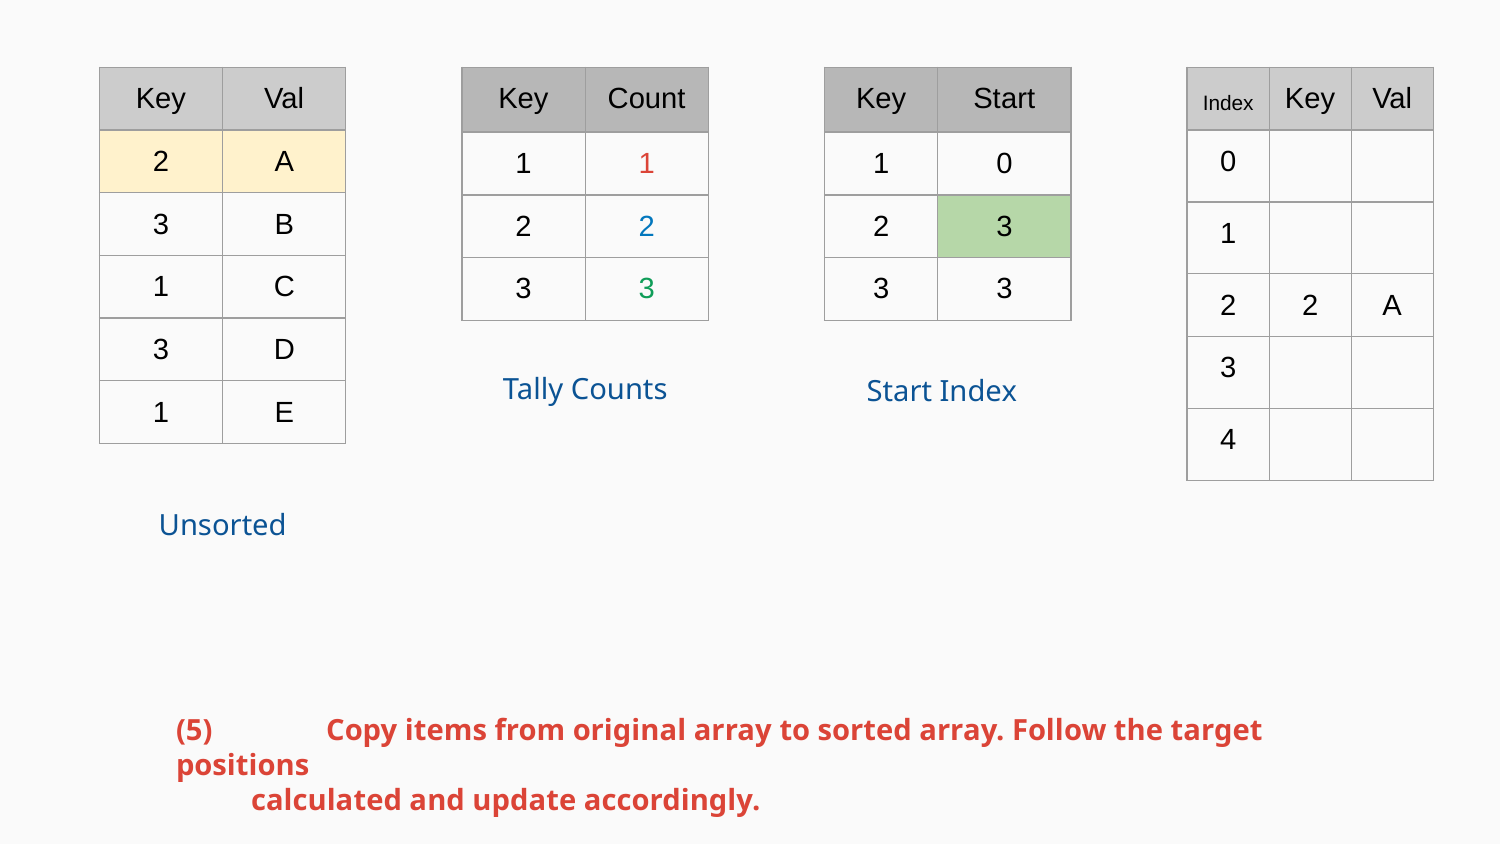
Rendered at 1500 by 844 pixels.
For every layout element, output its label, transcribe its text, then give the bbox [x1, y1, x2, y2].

table_header Key [1270, 68, 1351, 129]
table_cell [1352, 131, 1433, 201]
table_cell 3 [463, 258, 585, 320]
table_cell 2 [825, 196, 937, 257]
table_cell 3 [100, 319, 222, 380]
table_cell [1270, 203, 1351, 273]
table_cell 1 [100, 256, 222, 317]
table_cell 2 [463, 196, 585, 257]
table_cell [1352, 203, 1433, 273]
table_cell 1 [1188, 203, 1269, 273]
table_cell 2 [100, 131, 222, 192]
table_cell 2 [586, 196, 708, 257]
table_header Index [1188, 68, 1269, 129]
text_box Tally Counts [480, 355, 691, 431]
text_box (5) Copy items from original array to sorted array. Follow the target positions calculated and update accordingly. [161, 696, 1339, 772]
table_cell A [1352, 274, 1433, 336]
table_header Val [223, 68, 345, 129]
table_cell E [223, 381, 345, 443]
table_cell 0 [1188, 131, 1269, 201]
table_cell 4 [1188, 409, 1269, 480]
table_cell A [223, 131, 345, 192]
table_cell 2 [1270, 274, 1351, 336]
table_header Key [463, 68, 585, 131]
table_cell 0 [938, 133, 1070, 194]
table_cell 1 [100, 381, 222, 443]
table_header Count [586, 68, 708, 131]
table_cell 3 [586, 258, 708, 320]
table_cell 3 [938, 196, 1070, 257]
table_cell [1352, 409, 1433, 480]
table_cell [1270, 409, 1351, 480]
table_cell 1 [463, 133, 585, 194]
table_cell 1 [825, 133, 937, 194]
table_cell 2 [1188, 274, 1269, 336]
text_box Unsorted [117, 491, 328, 567]
table_header Key [825, 68, 937, 131]
text_box Start Index [851, 357, 1044, 429]
table_cell 1 [586, 133, 708, 194]
table_cell 3 [1188, 337, 1269, 408]
table_cell C [223, 256, 345, 317]
table_cell 3 [938, 258, 1070, 320]
table_header Start [938, 68, 1070, 131]
table_cell B [223, 193, 345, 255]
table_cell [1352, 337, 1433, 408]
table_cell [1270, 337, 1351, 408]
table_cell 3 [100, 193, 222, 255]
table_cell D [223, 319, 345, 380]
table_cell [1270, 131, 1351, 201]
table_header Key [100, 68, 222, 129]
table_header Val [1352, 68, 1433, 129]
table_cell 3 [825, 258, 937, 320]
